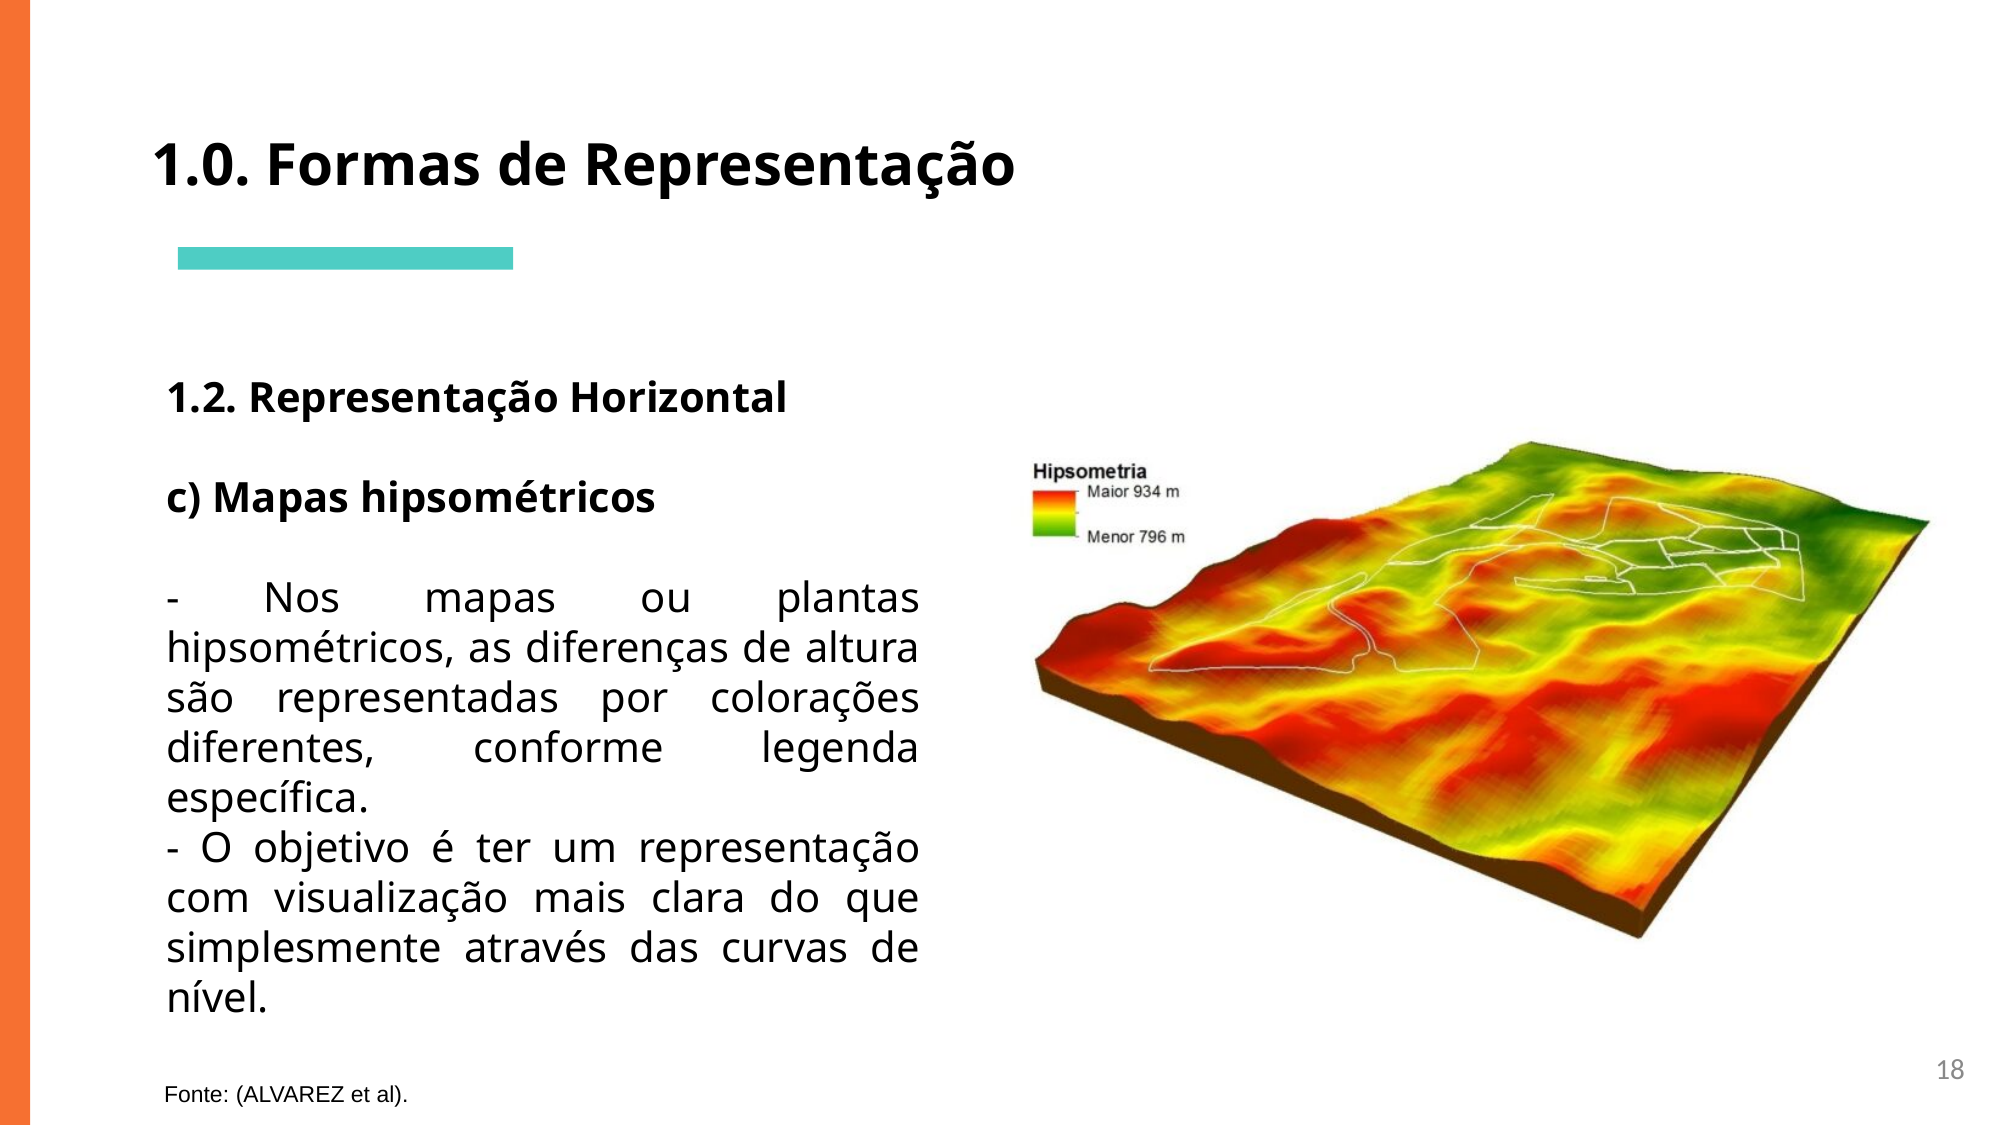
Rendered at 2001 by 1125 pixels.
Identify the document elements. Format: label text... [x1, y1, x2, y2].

title 1.0. Formas de Representação [151, 104, 1849, 212]
text_box 1.2. Representação Horizontal c) Mapas hipsométricos - Nos mapas ou plantas hipsométricos, as diferenças de altura são representadas por colorações diferentes, conforme legenda específica. - O objetivo é ter um representação com visualização mais clara do que simplesmente através das curvas de nível. [151, 362, 936, 922]
text_box Fonte: (ALVAREZ et al). [149, 1072, 713, 1125]
picture [1011, 408, 1961, 961]
slide_number <número> [1920, 1042, 2000, 1103]
